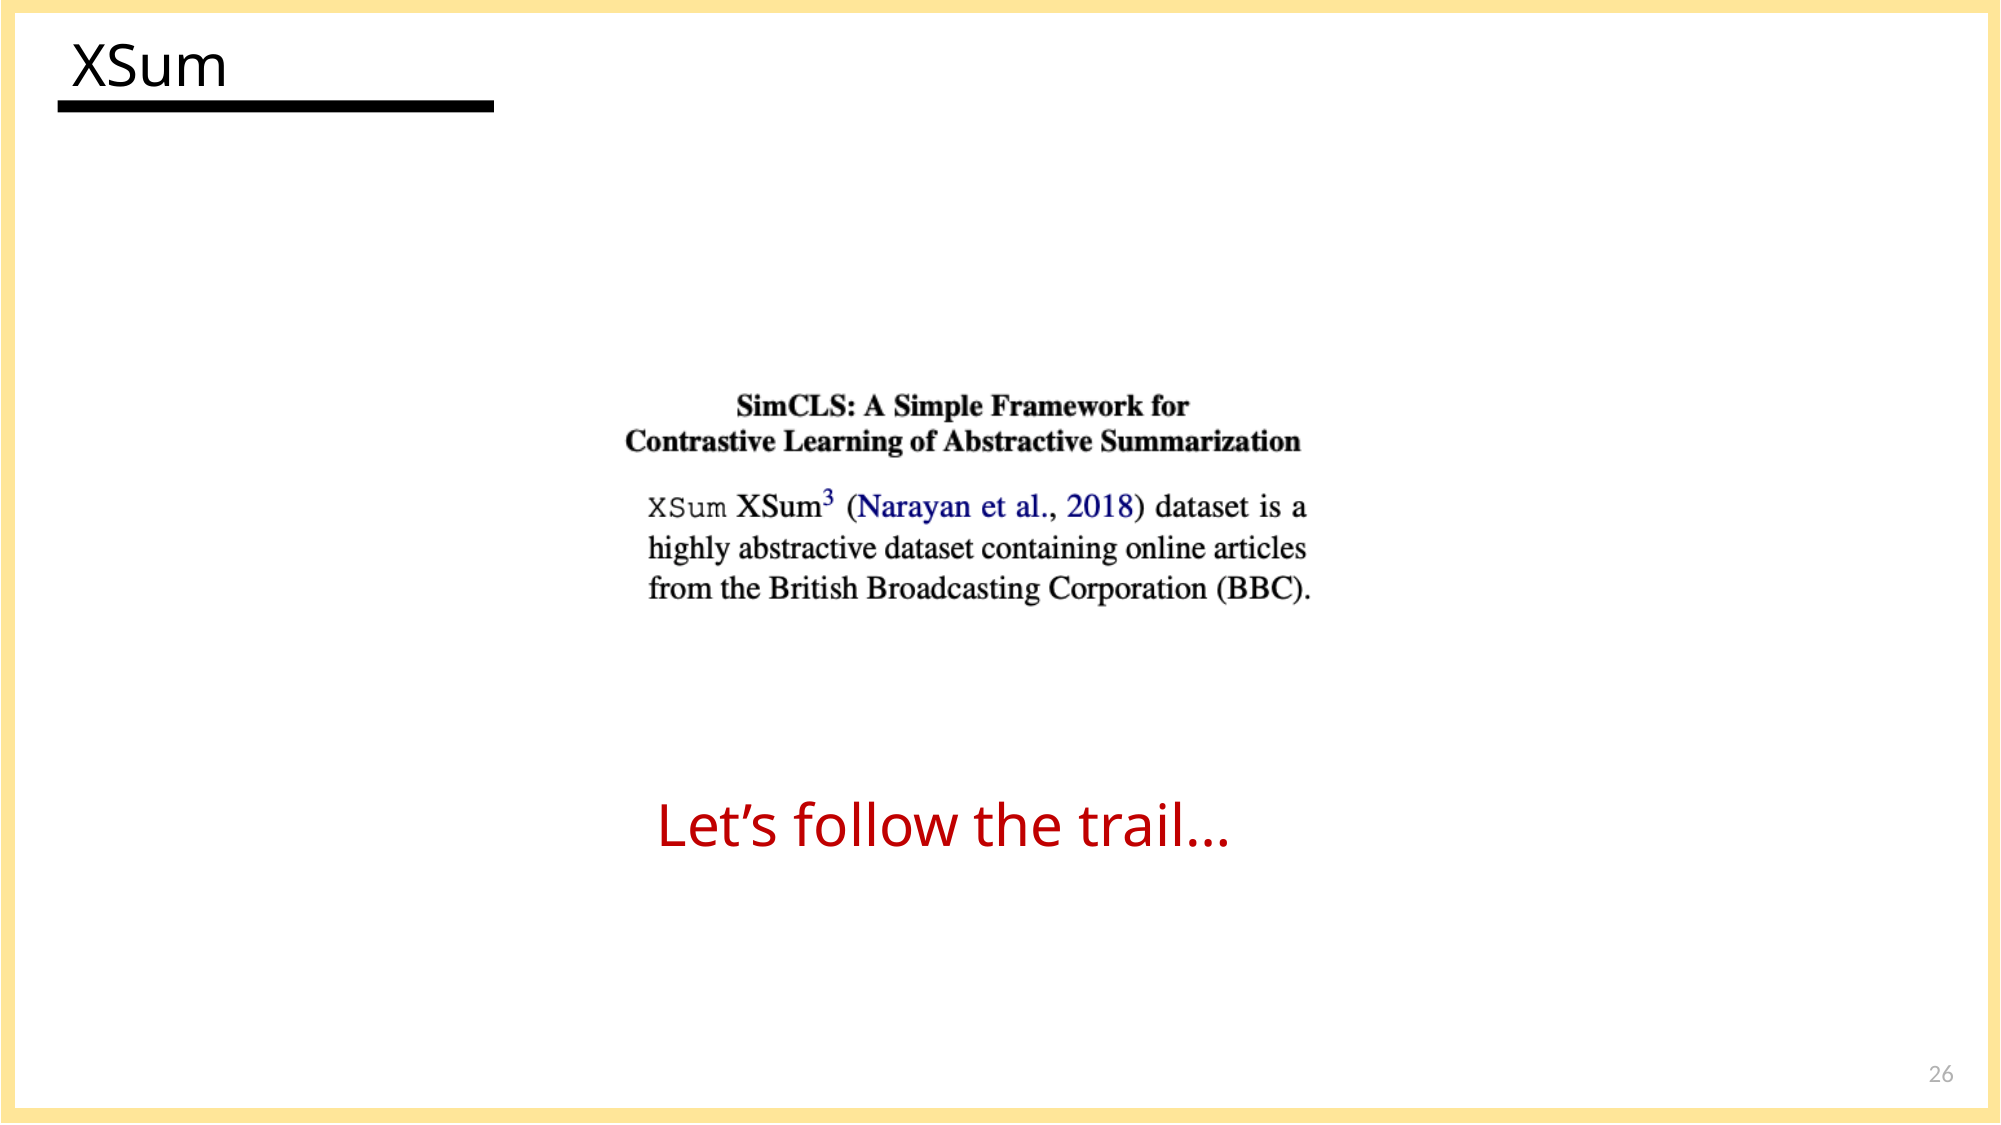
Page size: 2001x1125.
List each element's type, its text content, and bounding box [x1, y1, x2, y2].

picture [590, 360, 1321, 469]
slide_number 26 [1519, 1042, 1970, 1103]
text_box XSum [57, 28, 1341, 132]
picture [641, 478, 1321, 617]
text_box Let’s follow the trail… [641, 788, 1473, 892]
